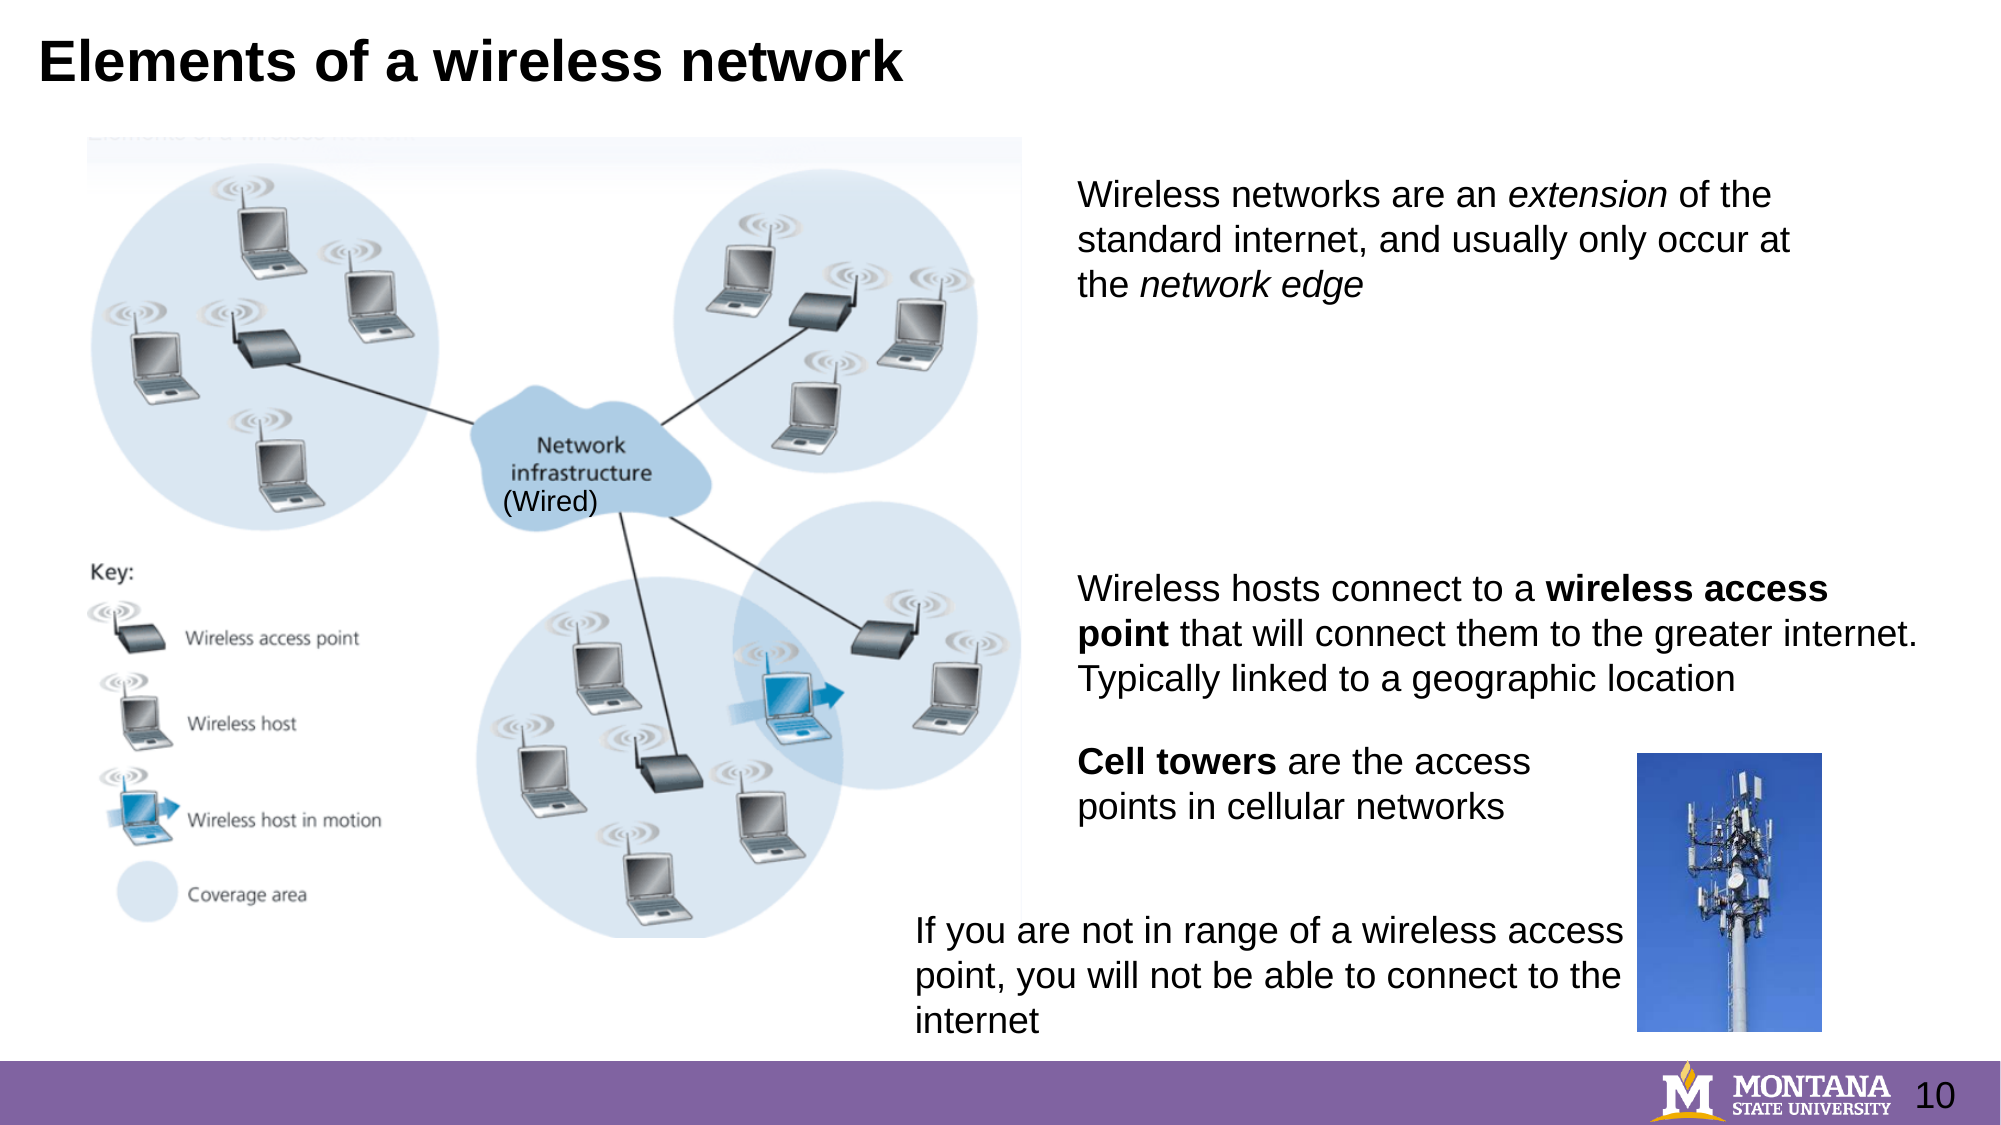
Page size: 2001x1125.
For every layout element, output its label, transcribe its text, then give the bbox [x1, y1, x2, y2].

slide_number 10 [1887, 1072, 1994, 1125]
text_box Wireless networks are an extension of the standard internet, and usually only occur at the network edge [1062, 162, 1840, 313]
title Elements of a wireless network [39, 23, 1764, 94]
picture [1650, 1060, 1891, 1122]
picture [1637, 753, 1822, 1032]
text_box Wireless hosts connect to a wireless access point that will connect them to the greater internet. Typically linked to a geographic location [1062, 556, 1938, 707]
picture [87, 137, 1022, 938]
text_box Cell towers are the access points in cellular networks [1062, 730, 1580, 835]
text_box If you are not in range of a wireless access point, you will not be able to connect to the internet [900, 899, 1648, 1049]
